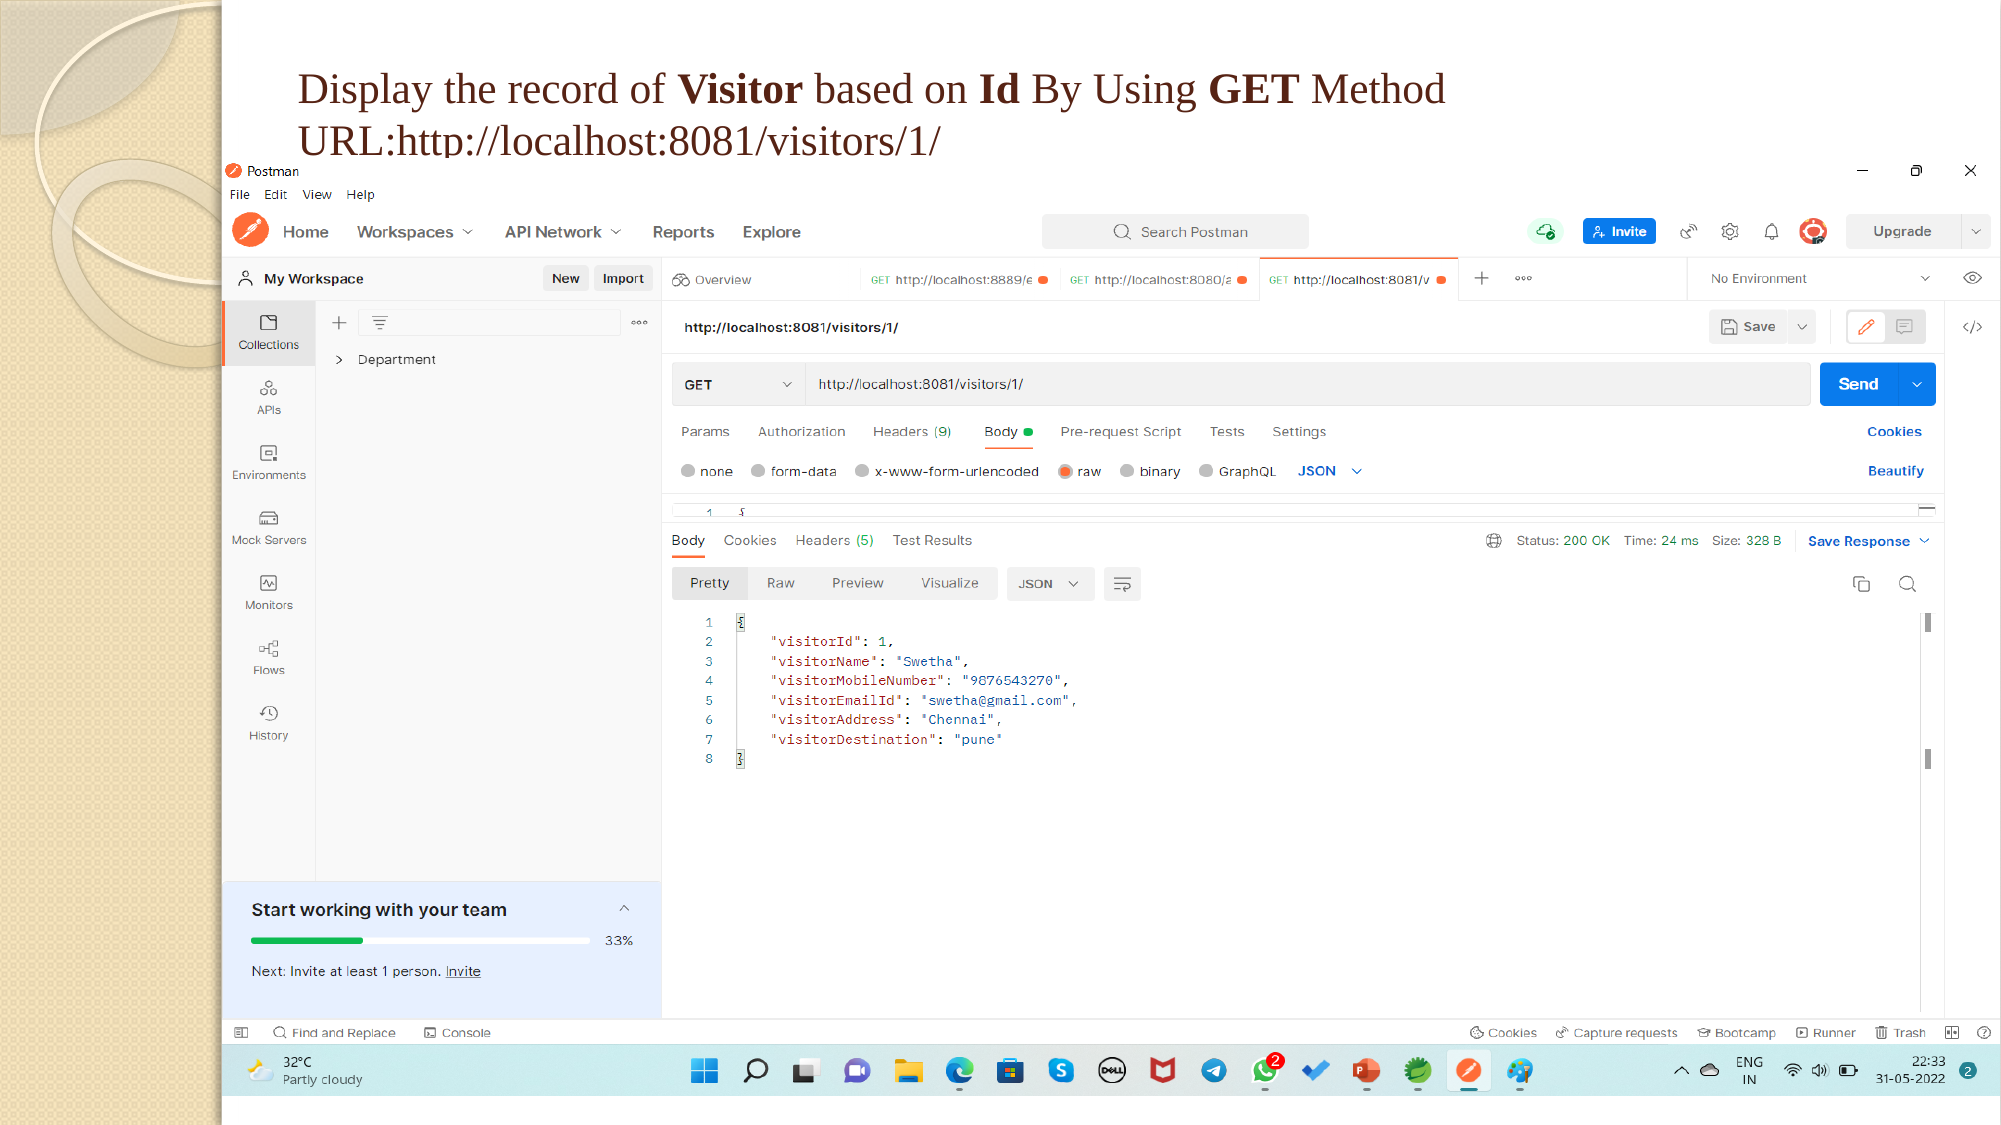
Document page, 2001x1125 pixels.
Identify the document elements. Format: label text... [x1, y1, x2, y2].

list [222, 158, 2000, 1097]
title Display the record of Visitor based on Id By Using GET Method URL:http://localhost:8081/visitors/1/ [282, 52, 1852, 154]
